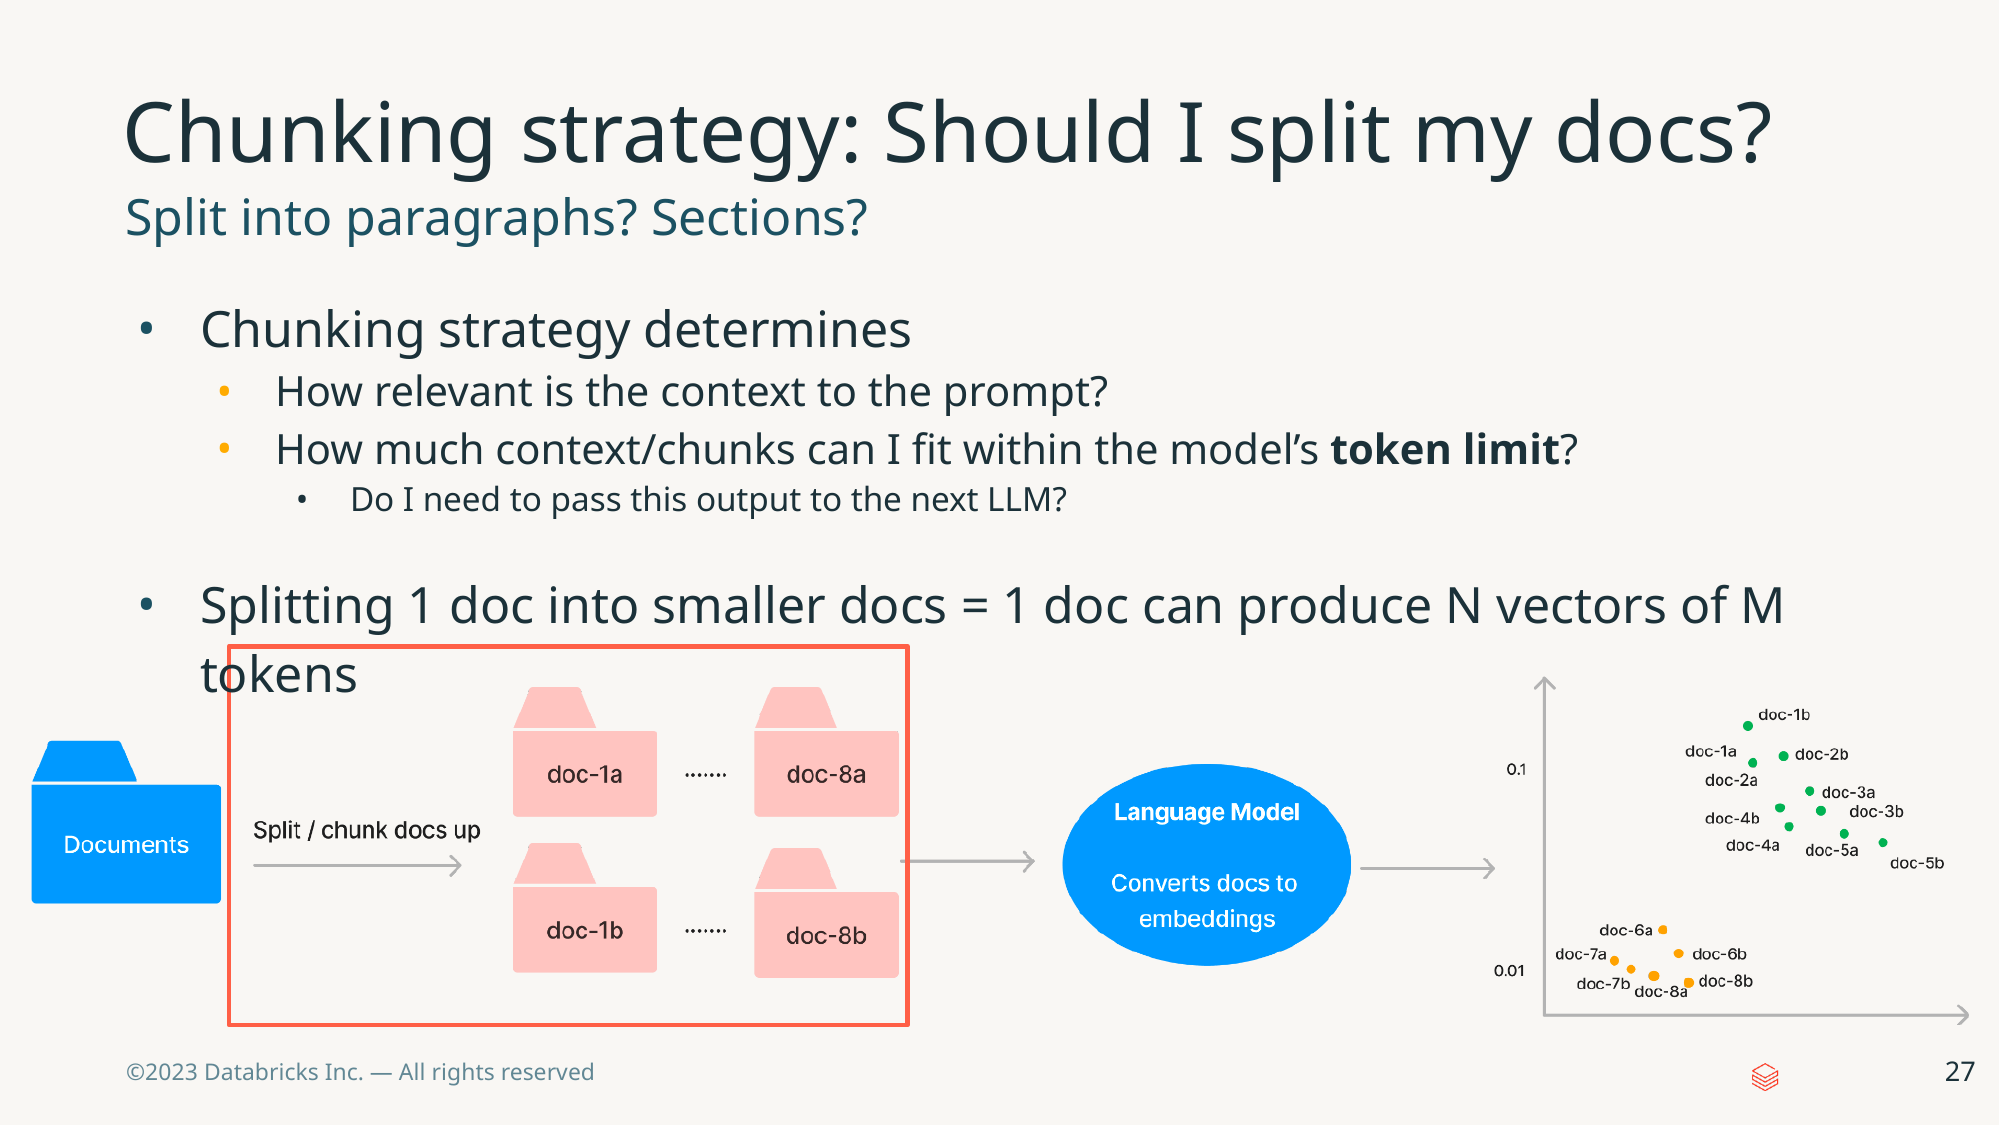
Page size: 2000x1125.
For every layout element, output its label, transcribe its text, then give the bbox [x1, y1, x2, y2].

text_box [30, 645, 1970, 1026]
picture [1749, 1061, 1781, 1093]
subtitle Split into paragraphs? Sections? [125, 192, 1874, 288]
title Chunking strategy: Should I split my docs? [122, 87, 1872, 184]
slide_number ‹#› [1871, 1038, 1992, 1125]
list Chunking strategy determines How relevant is the context to the prompt? How much context/chunks can I fit within the model’s token limit? Do I need to pass this output to the next LLM? Splitting 1 doc into smaller docs = 1 doc can produce N vectors of M tokens [124, 288, 1948, 645]
